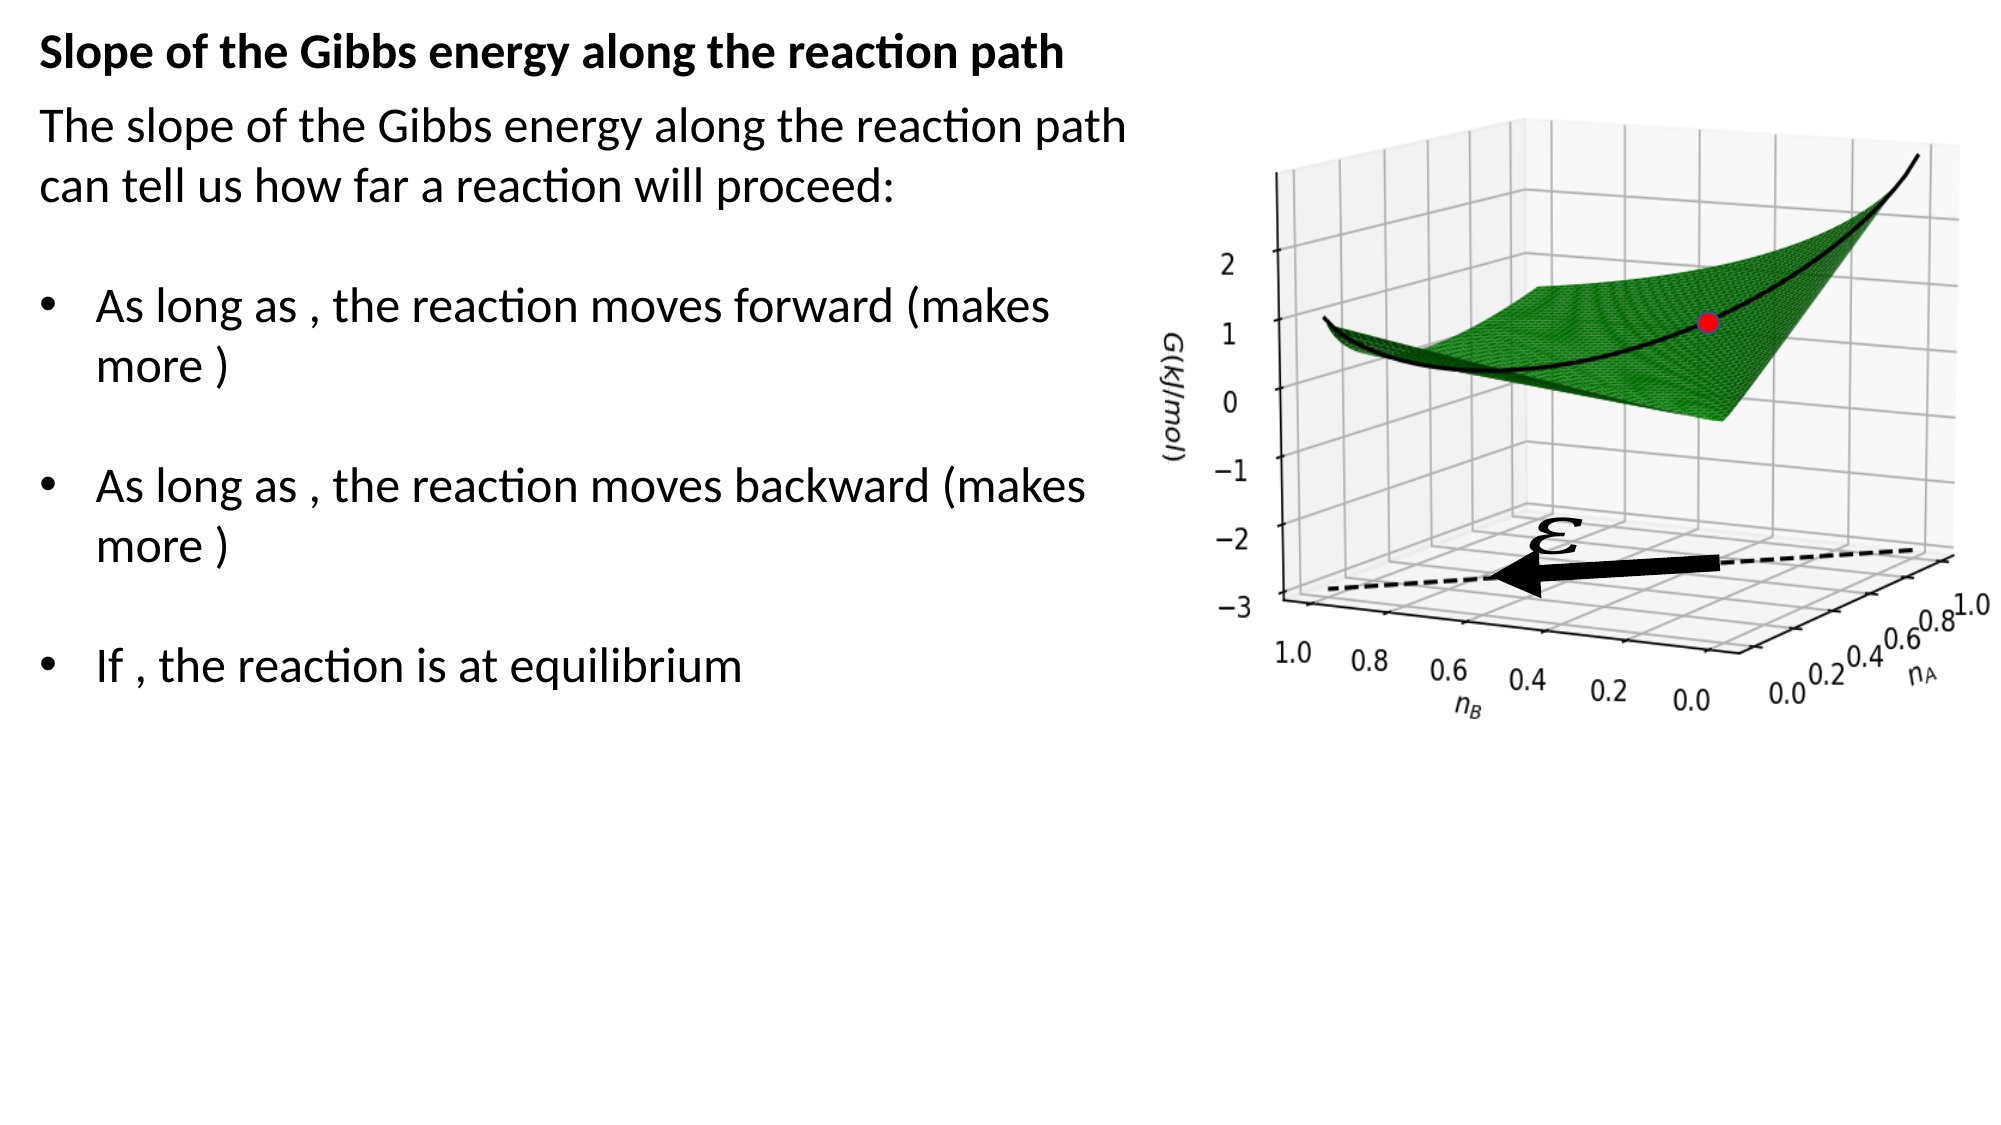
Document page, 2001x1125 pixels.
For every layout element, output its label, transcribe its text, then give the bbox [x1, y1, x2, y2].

text_box Slope of the Gibbs energy along the reaction path [24, 11, 1344, 87]
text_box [1148, 87, 2000, 735]
